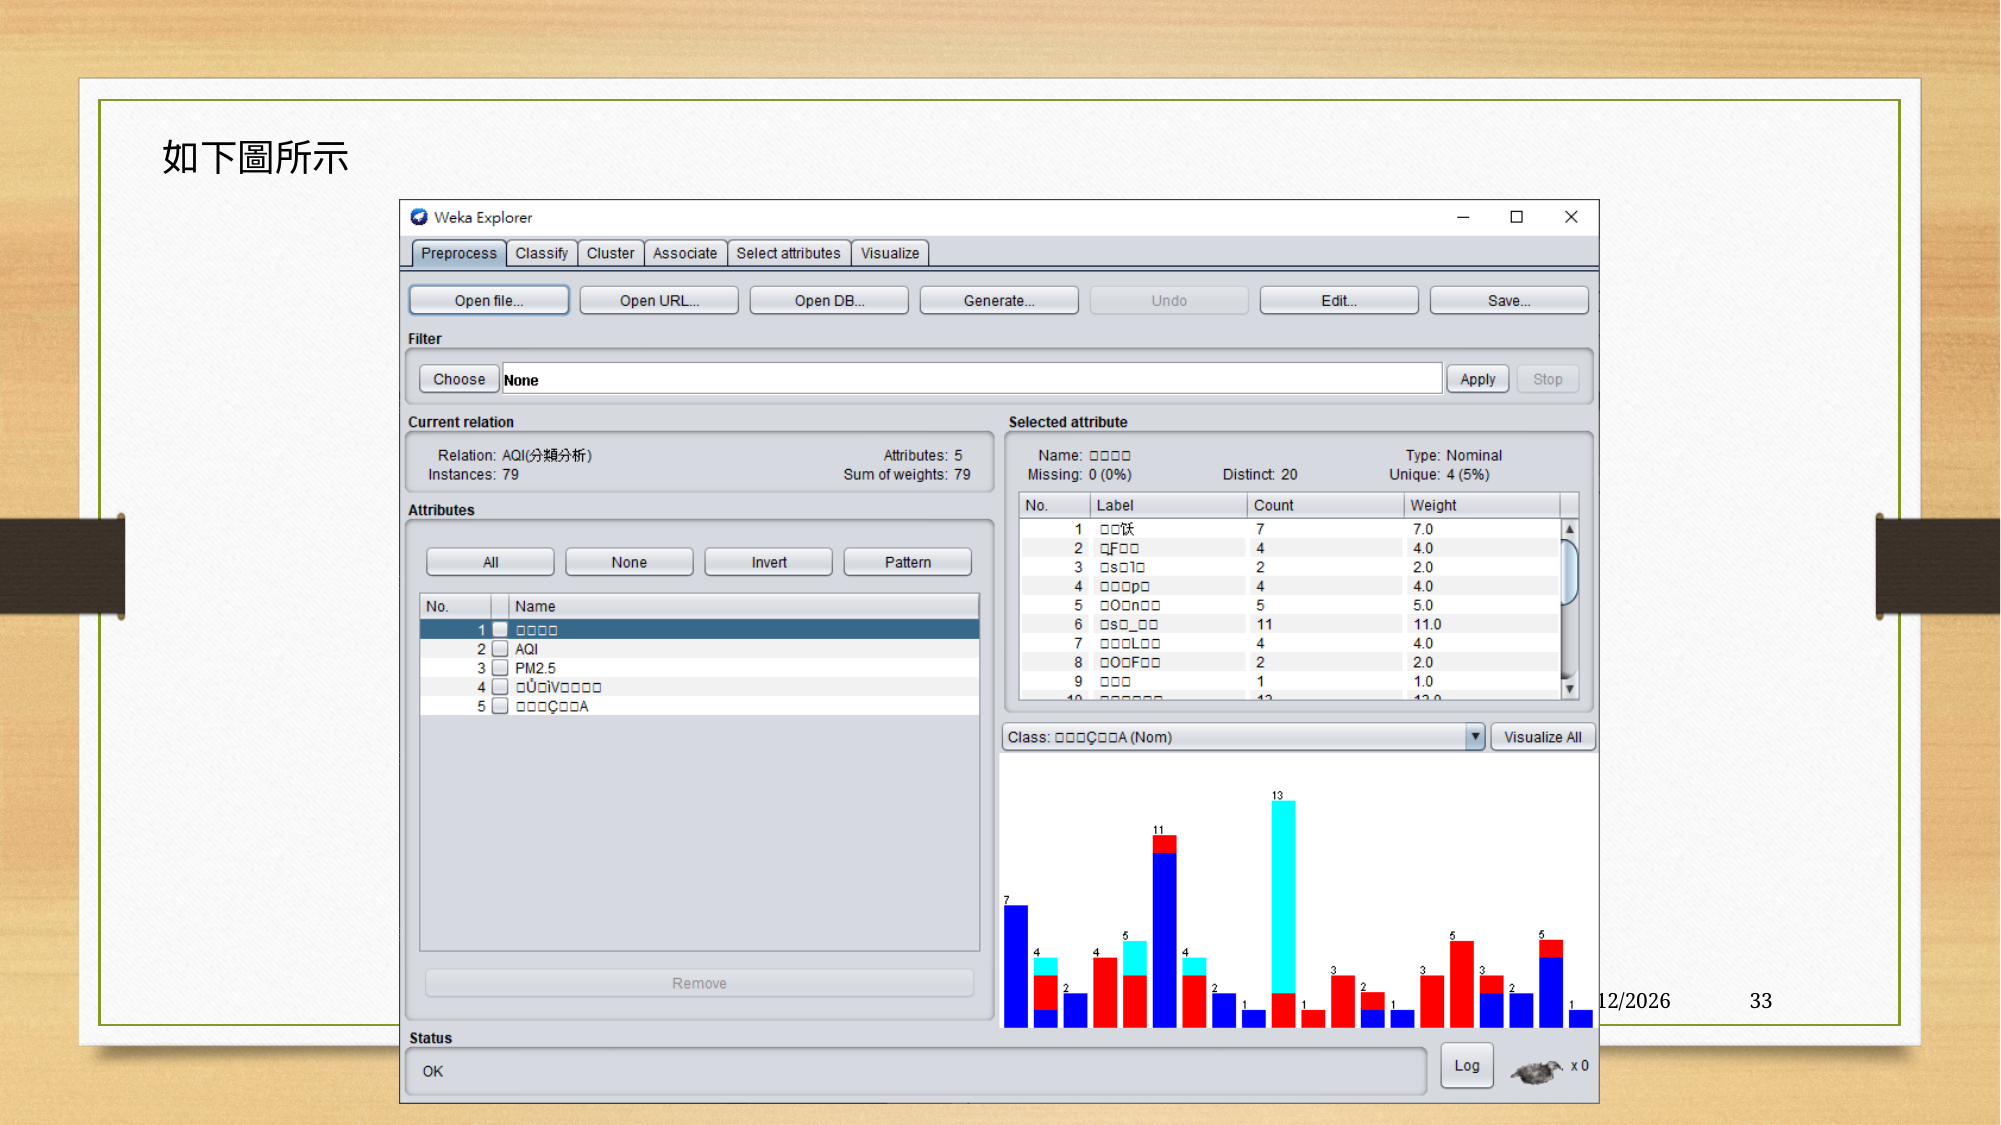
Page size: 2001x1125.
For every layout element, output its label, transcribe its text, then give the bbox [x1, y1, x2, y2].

picture [0, 0, 2001, 1125]
text_box 如下圖所示 [147, 126, 365, 187]
slide_number 33 [1698, 979, 1788, 1025]
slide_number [1601, 979, 1686, 1025]
